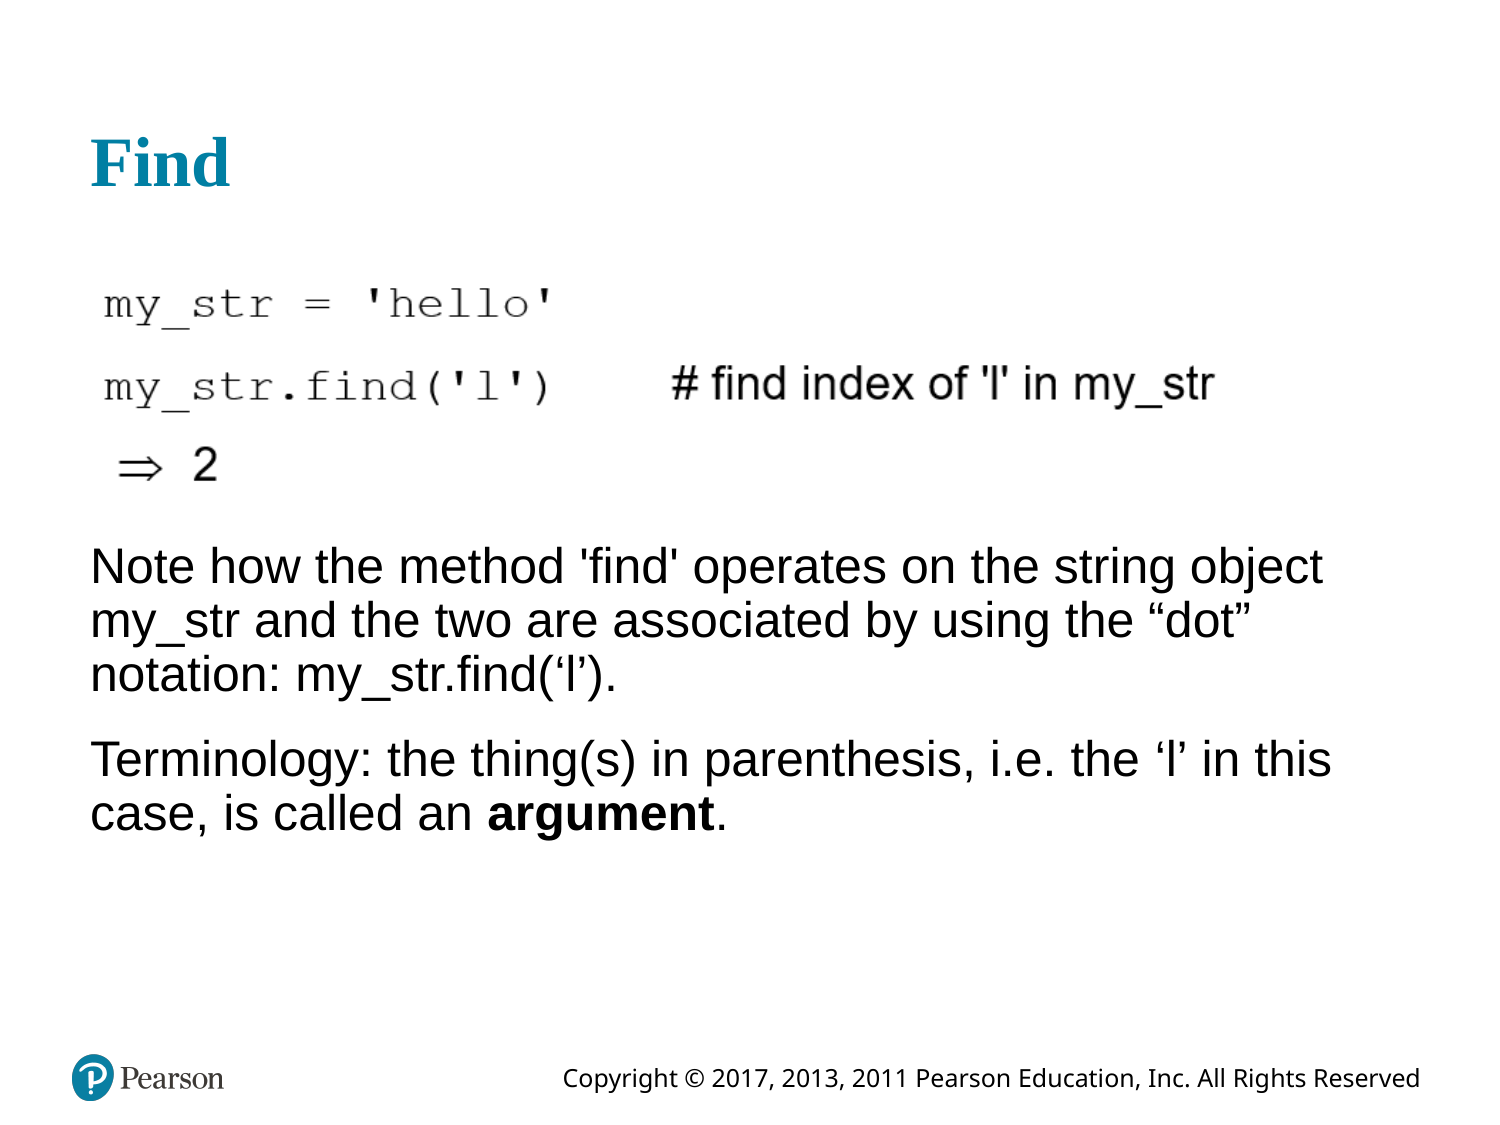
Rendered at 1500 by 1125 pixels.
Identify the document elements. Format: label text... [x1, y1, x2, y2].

picture [72, 1087, 83, 1101]
picture [80, 1063, 106, 1088]
title Find [75, 35, 1425, 216]
picture [72, 1054, 88, 1070]
list Note how the method 'find' operates on the string object my_str and the two are associated by using the “dot” notation: my_str.find(‘l’). Terminology: the thing(s) in parenthesis, i.e. the ‘l’ in this case, is called an argument. [75, 525, 1425, 863]
picture [98, 1054, 224, 1101]
picture [99, 287, 1300, 501]
